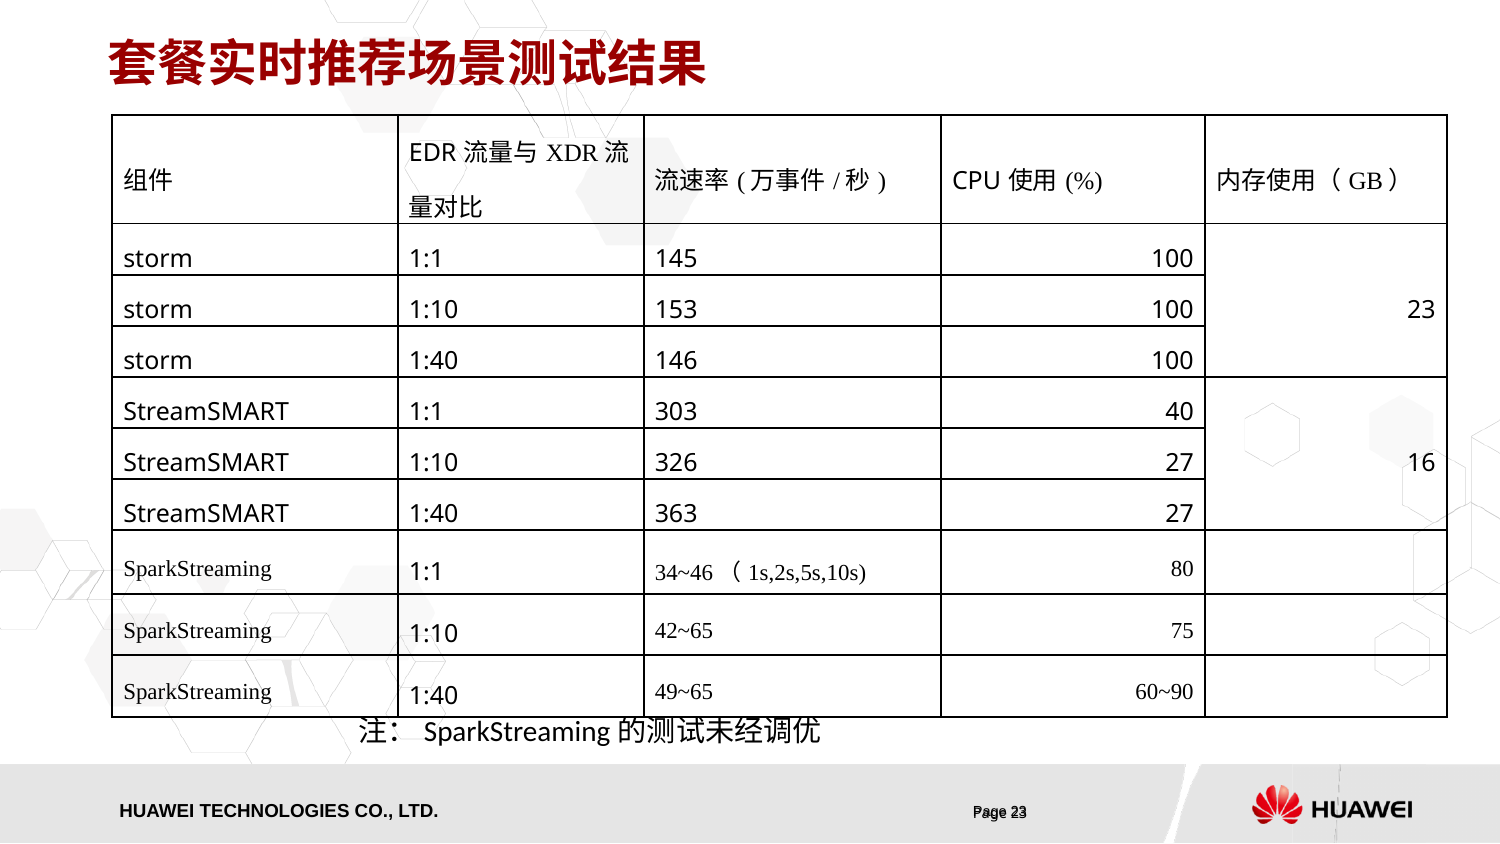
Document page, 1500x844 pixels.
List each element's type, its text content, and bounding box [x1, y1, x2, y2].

table_cell 34~46（1s,2s,5s,10s) [645, 531, 940, 593]
table_cell storm [113, 327, 397, 376]
table_cell [1206, 656, 1446, 716]
table_cell storm [113, 224, 397, 274]
table_cell 1:40 [399, 656, 643, 705]
table_cell StreamSMART [113, 429, 397, 478]
table_cell 1:40 [399, 327, 643, 376]
table_cell [1206, 531, 1446, 593]
table_cell SparkStreaming [113, 531, 397, 593]
table_header 流速率(万事件/秒) [645, 116, 940, 223]
table_cell 16 [1206, 378, 1446, 529]
table_cell 100 [942, 224, 1204, 274]
table_cell 326 [645, 429, 940, 478]
table_cell 153 [645, 276, 940, 325]
text_box 注：SparkStreaming的测试未经调优 [343, 705, 837, 755]
table_cell 27 [942, 480, 1204, 529]
table_cell 100 [942, 276, 1204, 325]
table_header 内存使用（GB） [1206, 116, 1446, 223]
table_cell 100 [942, 327, 1204, 376]
table_cell 27 [942, 429, 1204, 478]
table_cell 75 [942, 595, 1204, 654]
table_cell 1:1 [399, 224, 643, 274]
title 套餐实时推荐场景测试结果 [95, 8, 1447, 115]
slide_number Page 23 [972, 787, 1147, 826]
table_cell 1:10 [399, 429, 643, 478]
table_cell 49~65 [645, 656, 940, 716]
table_cell 40 [942, 378, 1204, 427]
table_cell 1:40 [399, 480, 643, 529]
table_cell 145 [645, 224, 940, 274]
table_cell storm [113, 276, 397, 325]
table_cell 1:10 [399, 595, 643, 654]
table_cell 1:1 [399, 531, 643, 593]
table_header 组件 [113, 116, 397, 223]
table_cell 363 [645, 480, 940, 529]
table_header EDR流量与XDR流量对比 [399, 116, 643, 223]
table_cell 42~65 [645, 595, 940, 654]
table_cell 303 [645, 378, 940, 427]
table_cell 146 [645, 327, 940, 376]
table_cell 1:1 [399, 378, 643, 427]
table_cell StreamSMART [113, 480, 397, 529]
picture [0, 0, 1500, 843]
table_header CPU使用(%) [942, 116, 1204, 223]
table_cell 80 [942, 531, 1204, 593]
table_cell 60~90 [942, 656, 1204, 716]
table_cell 1:10 [399, 276, 643, 325]
table_cell SparkStreaming [113, 656, 397, 716]
table_cell [1206, 595, 1446, 654]
table_cell SparkStreaming [113, 595, 397, 654]
table_cell StreamSMART [113, 378, 397, 427]
table_cell 23 [1206, 224, 1446, 376]
